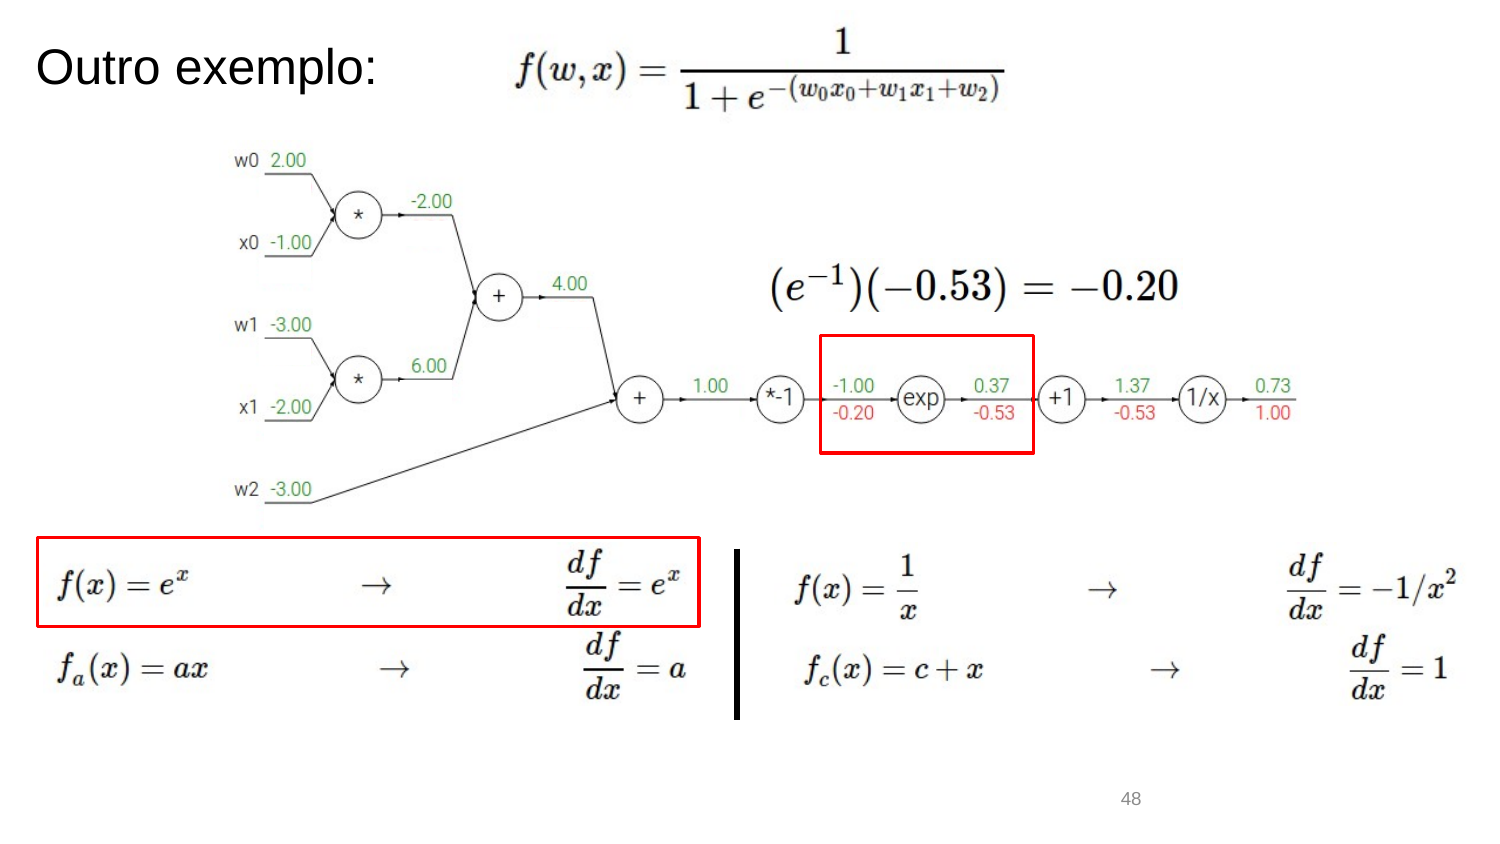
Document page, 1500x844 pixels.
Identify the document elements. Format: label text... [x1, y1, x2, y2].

slide_number 48 [1066, 765, 1157, 831]
text_box Outro exemplo: [20, 19, 507, 84]
picture [507, 10, 1014, 128]
picture [774, 542, 1473, 706]
picture [219, 140, 1301, 530]
picture [43, 542, 700, 706]
text_box [37, 537, 699, 627]
